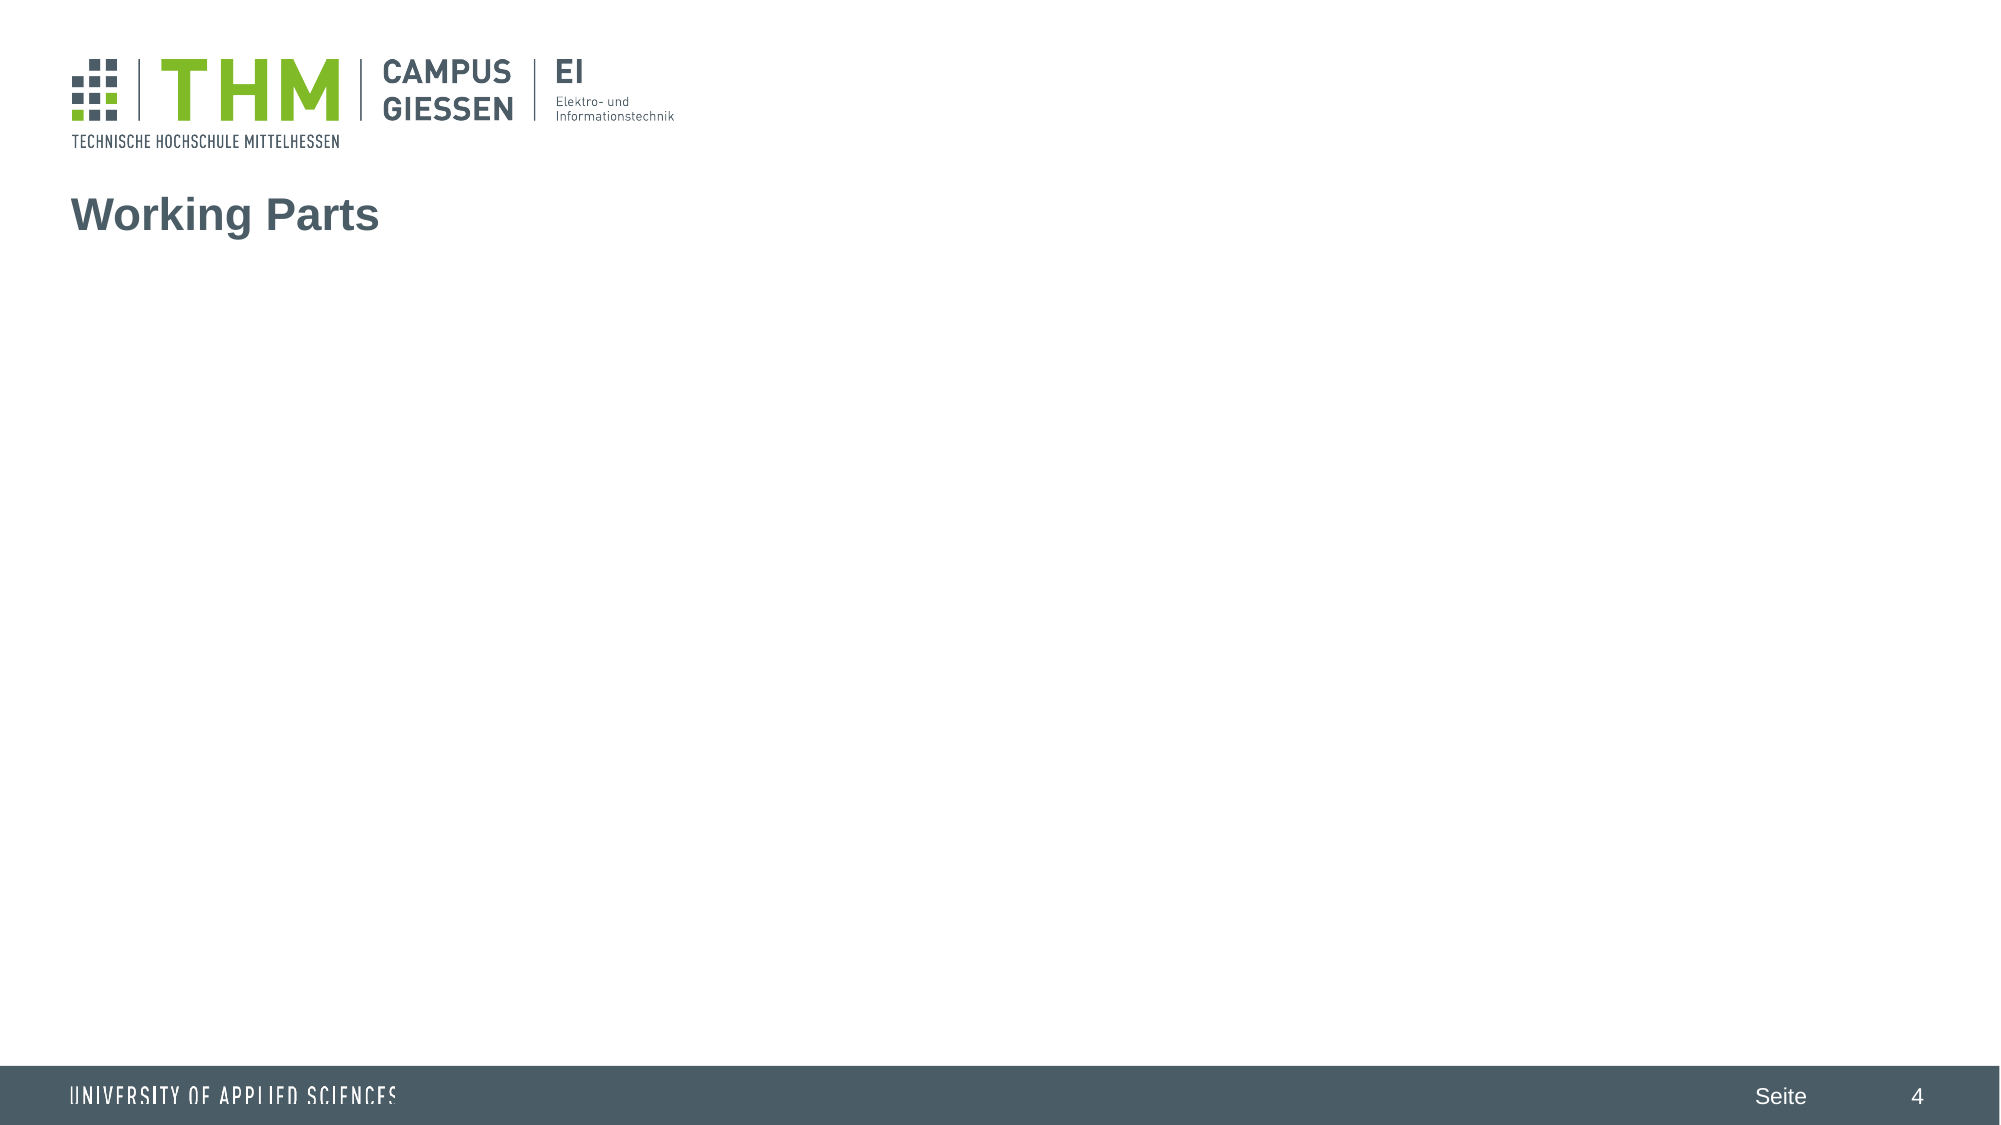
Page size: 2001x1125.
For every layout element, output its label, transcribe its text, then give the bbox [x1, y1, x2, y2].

title Working Parts [70, 177, 1913, 272]
slide_number 4 [1834, 1073, 1940, 1118]
picture [72, 59, 674, 148]
